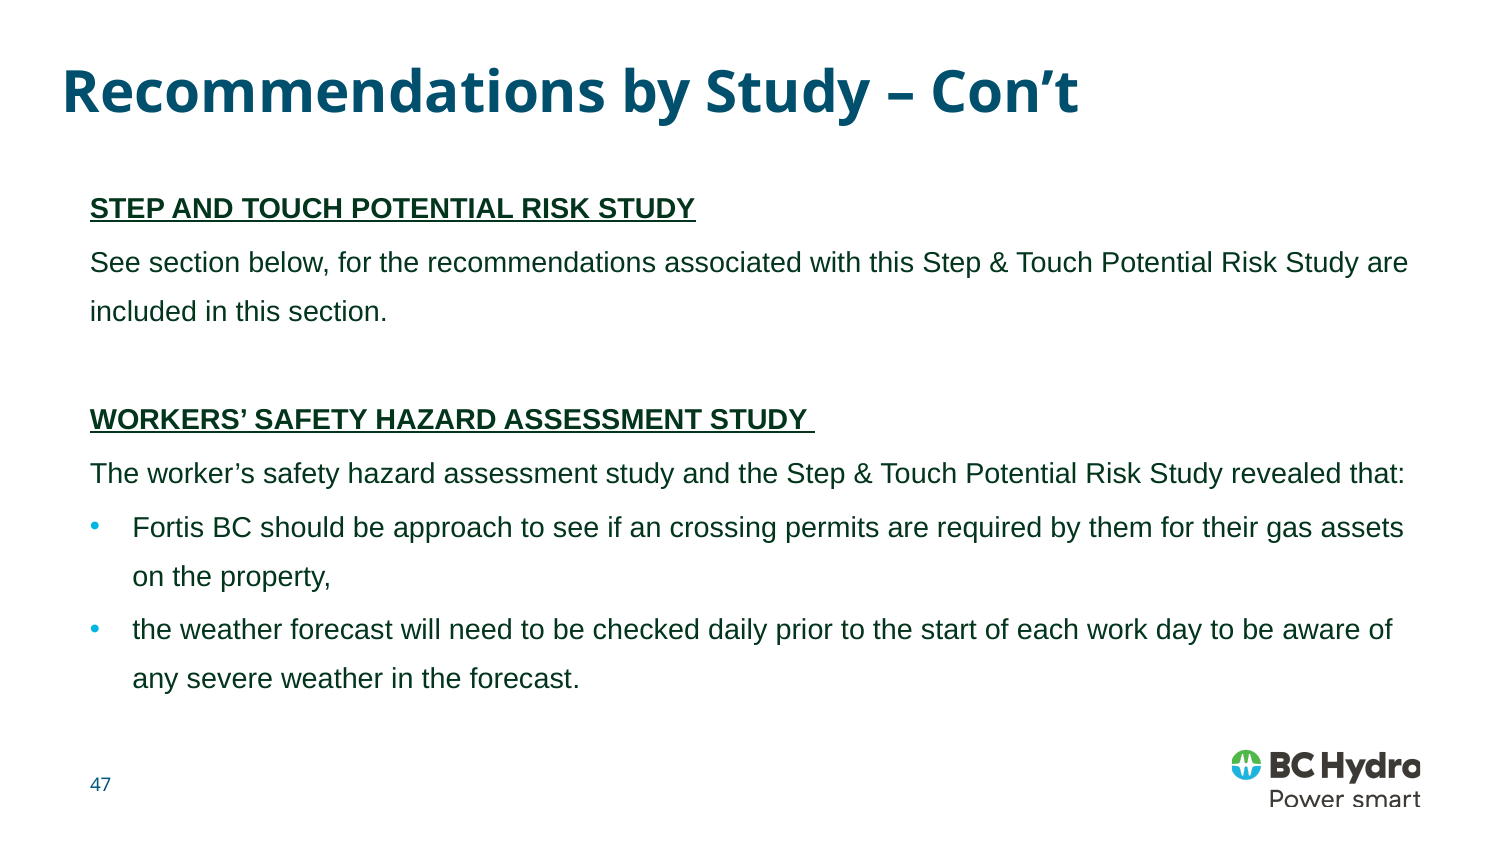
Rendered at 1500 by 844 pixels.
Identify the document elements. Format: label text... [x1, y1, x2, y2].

title Recommendations by Study – Con’t [46, 45, 1282, 145]
slide_number 47 [75, 763, 134, 808]
list Step and Touch Potential Risk Study See section below, for the recommendations associated with this Step & Touch Potential Risk Study are included in this section. Workers’ safety hazard Assessment STUDY The worker’s safety hazard assessment study and the Step & Touch Potential Risk Study revealed that: Fortis BC should be approach to see if an crossing permits are required by them for their gas assets on the property, the weather forecast will need to be checked daily prior to the start of each work day to be aware of any severe weather in the forecast. [74, 168, 1444, 739]
